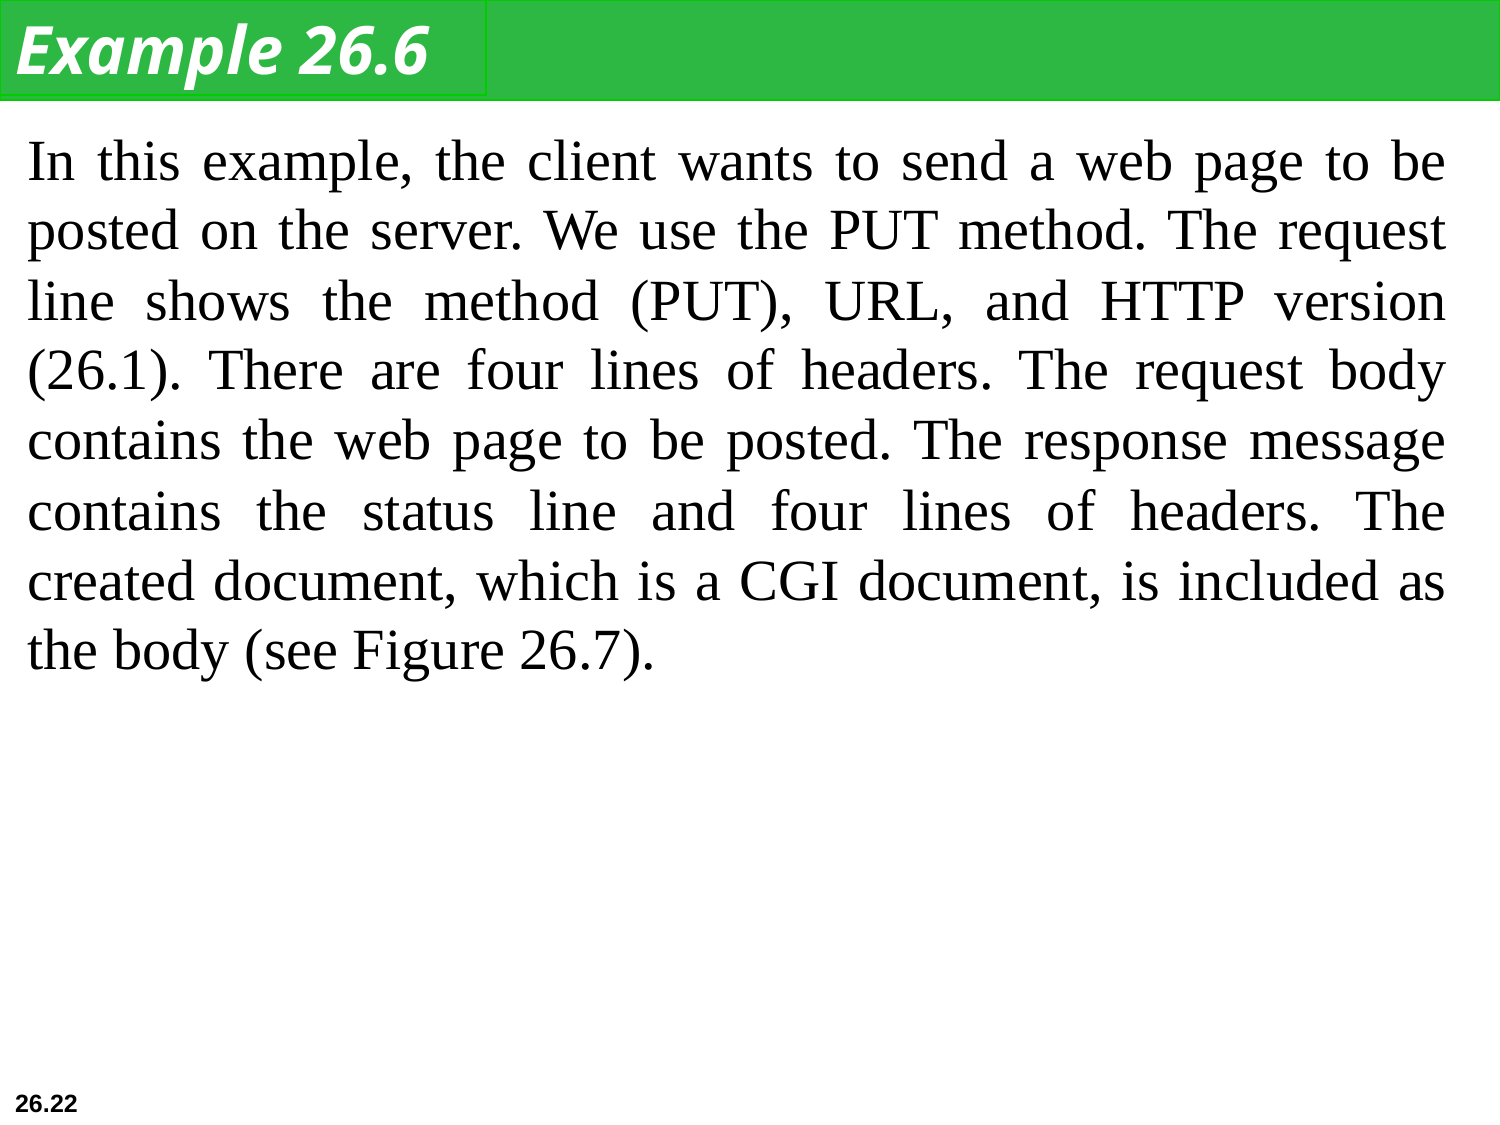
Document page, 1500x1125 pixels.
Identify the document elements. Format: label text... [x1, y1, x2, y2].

text_box In this example, the client wants to send a web page to be posted on the server. We use the PUT method. The request line shows the method (PUT), URL, and HTTP version (26.1). There are four lines of headers. The request body contains the web page to be posted. The response message contains the status line and four lines of headers. The created document, which is a CGI document, is included as the body (see Figure 26.7). [12, 114, 1463, 690]
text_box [0, 0, 1500, 101]
text_box 26.22 [0, 1049, 313, 1125]
